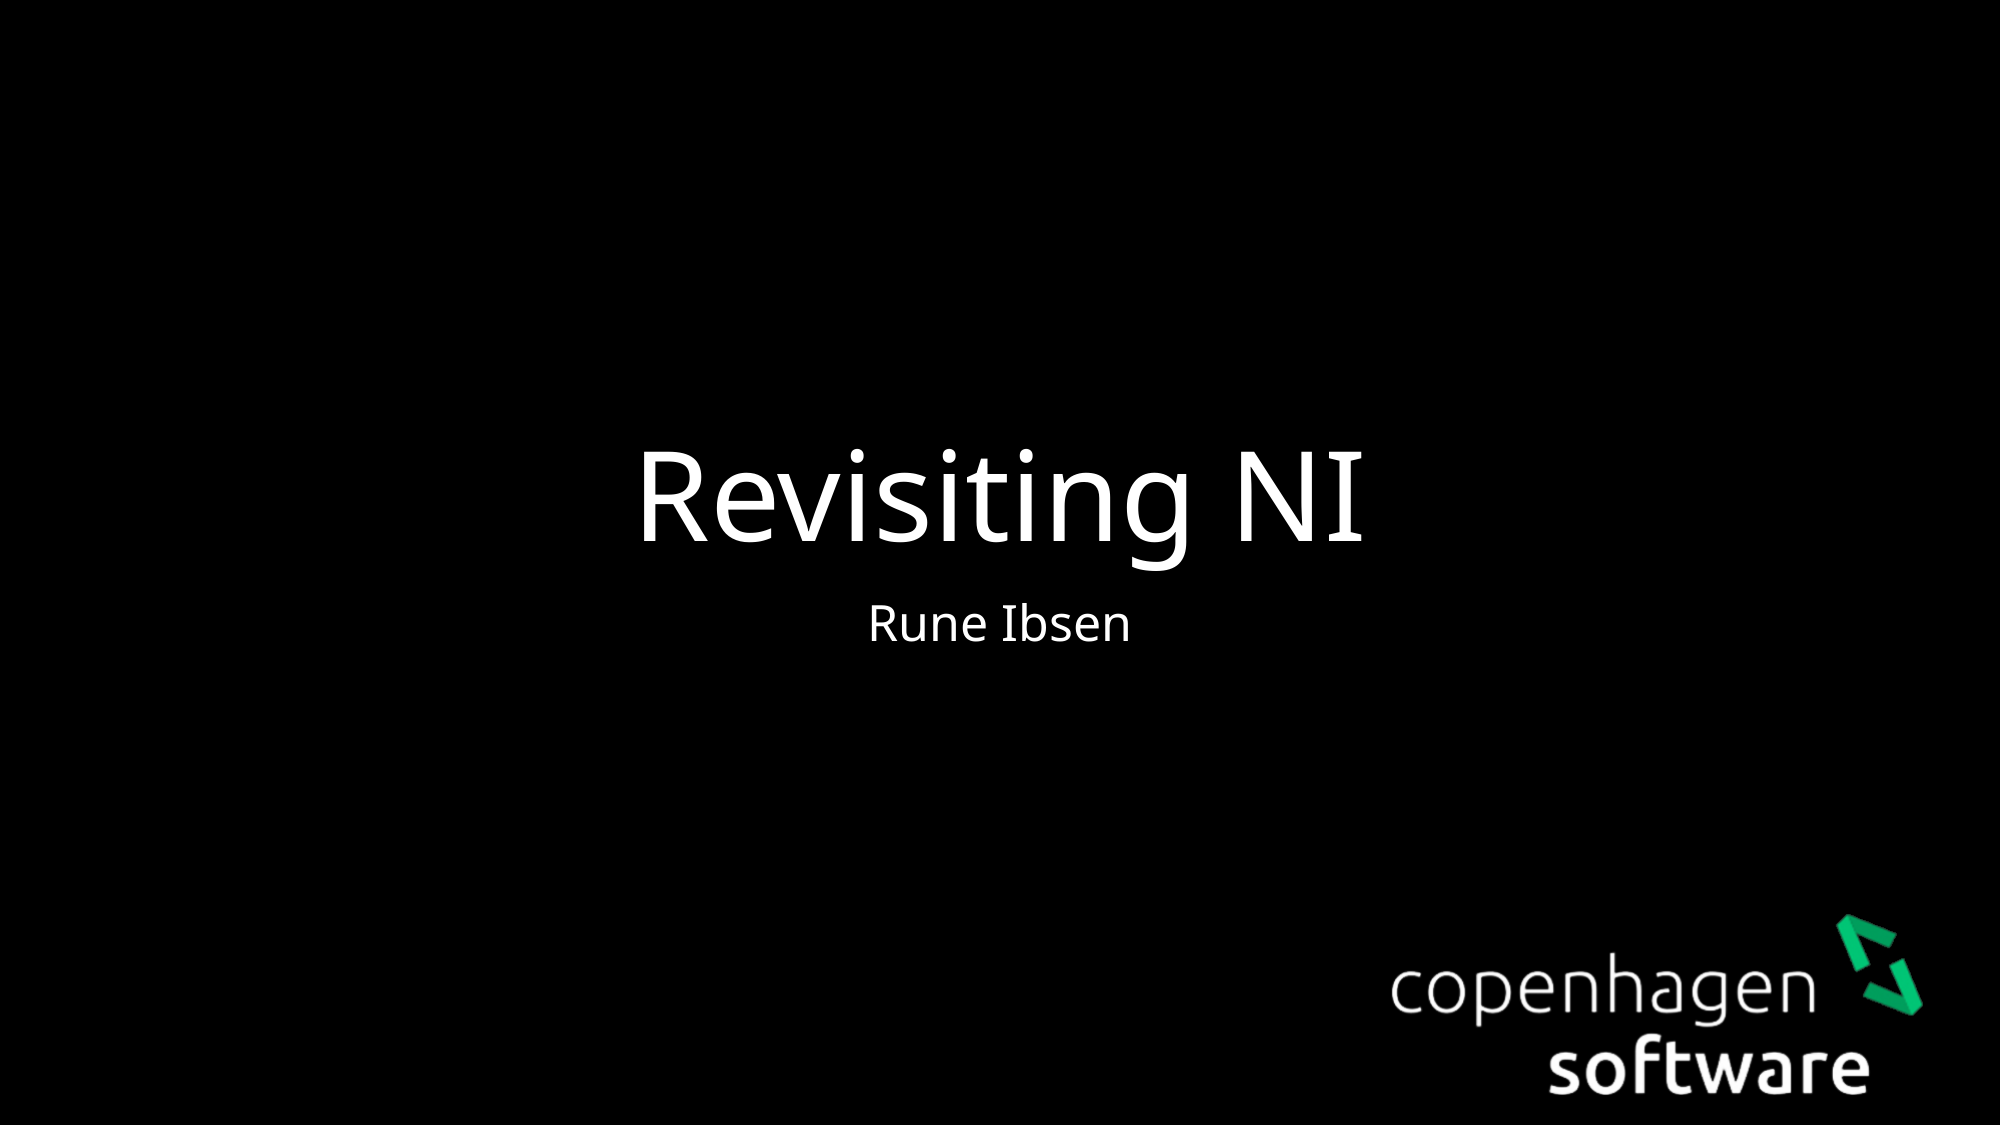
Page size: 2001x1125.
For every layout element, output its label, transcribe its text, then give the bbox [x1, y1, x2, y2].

picture [1378, 908, 1946, 1107]
title Revisiting NI [249, 184, 1750, 576]
subtitle Rune Ibsen [249, 590, 1750, 863]
